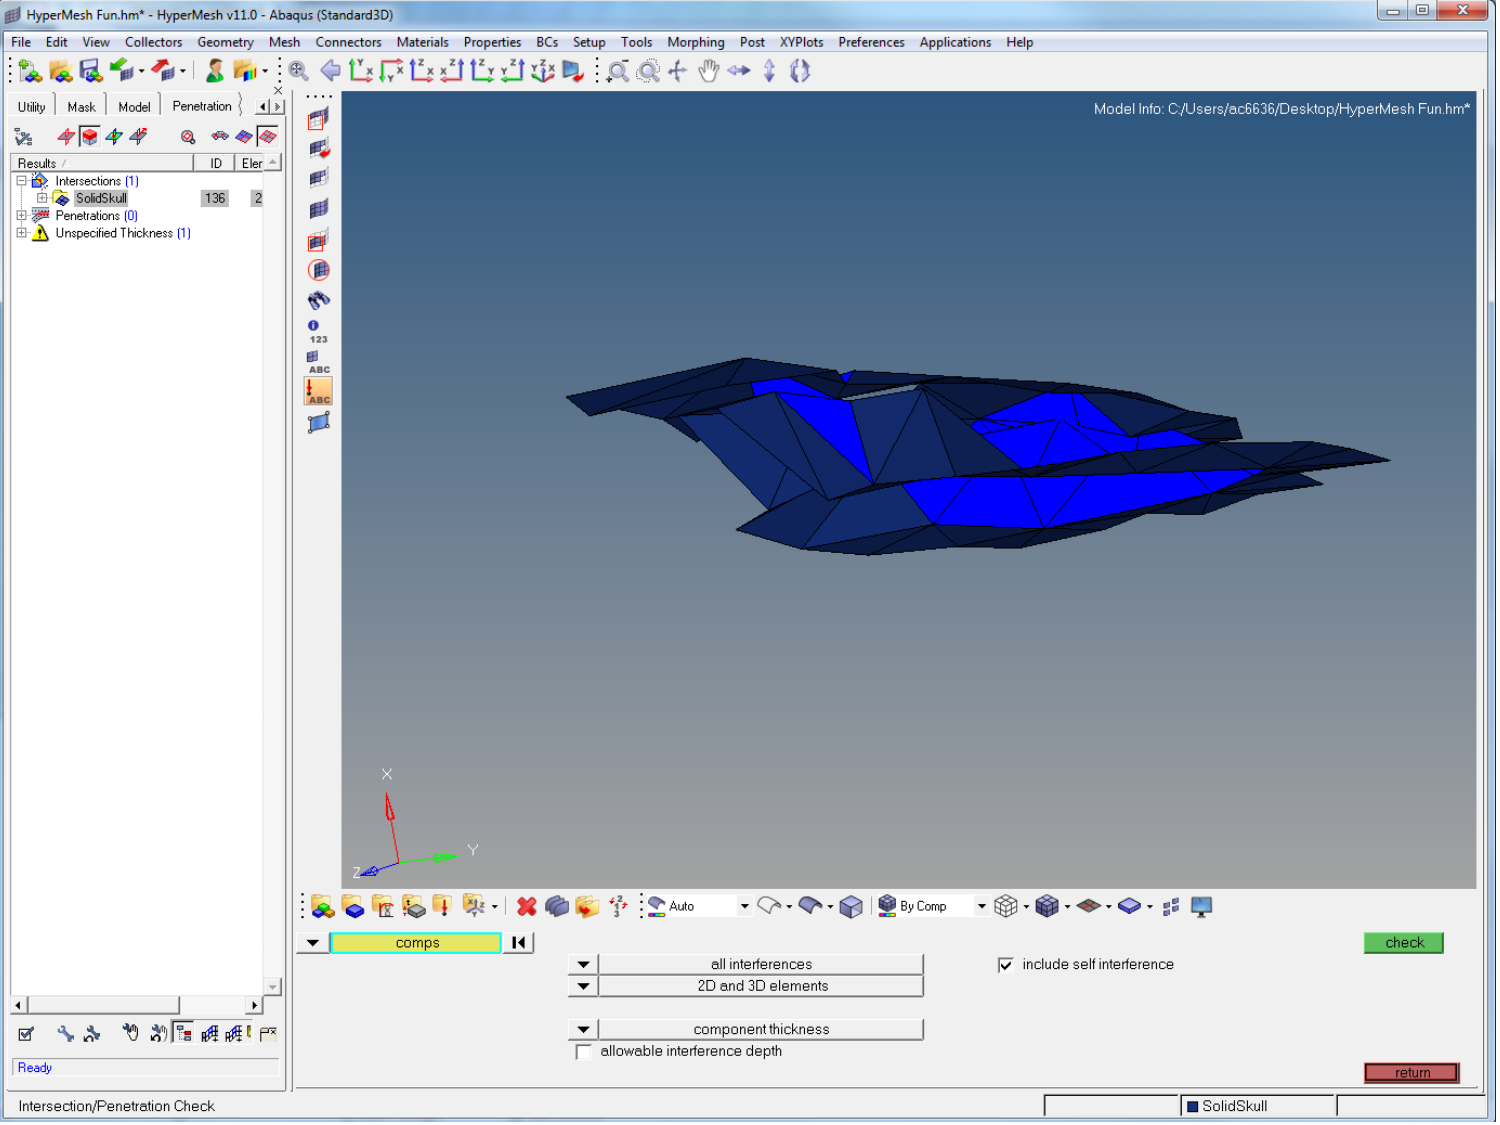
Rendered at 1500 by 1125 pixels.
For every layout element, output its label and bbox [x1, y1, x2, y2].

list [0, 0, 1496, 1122]
